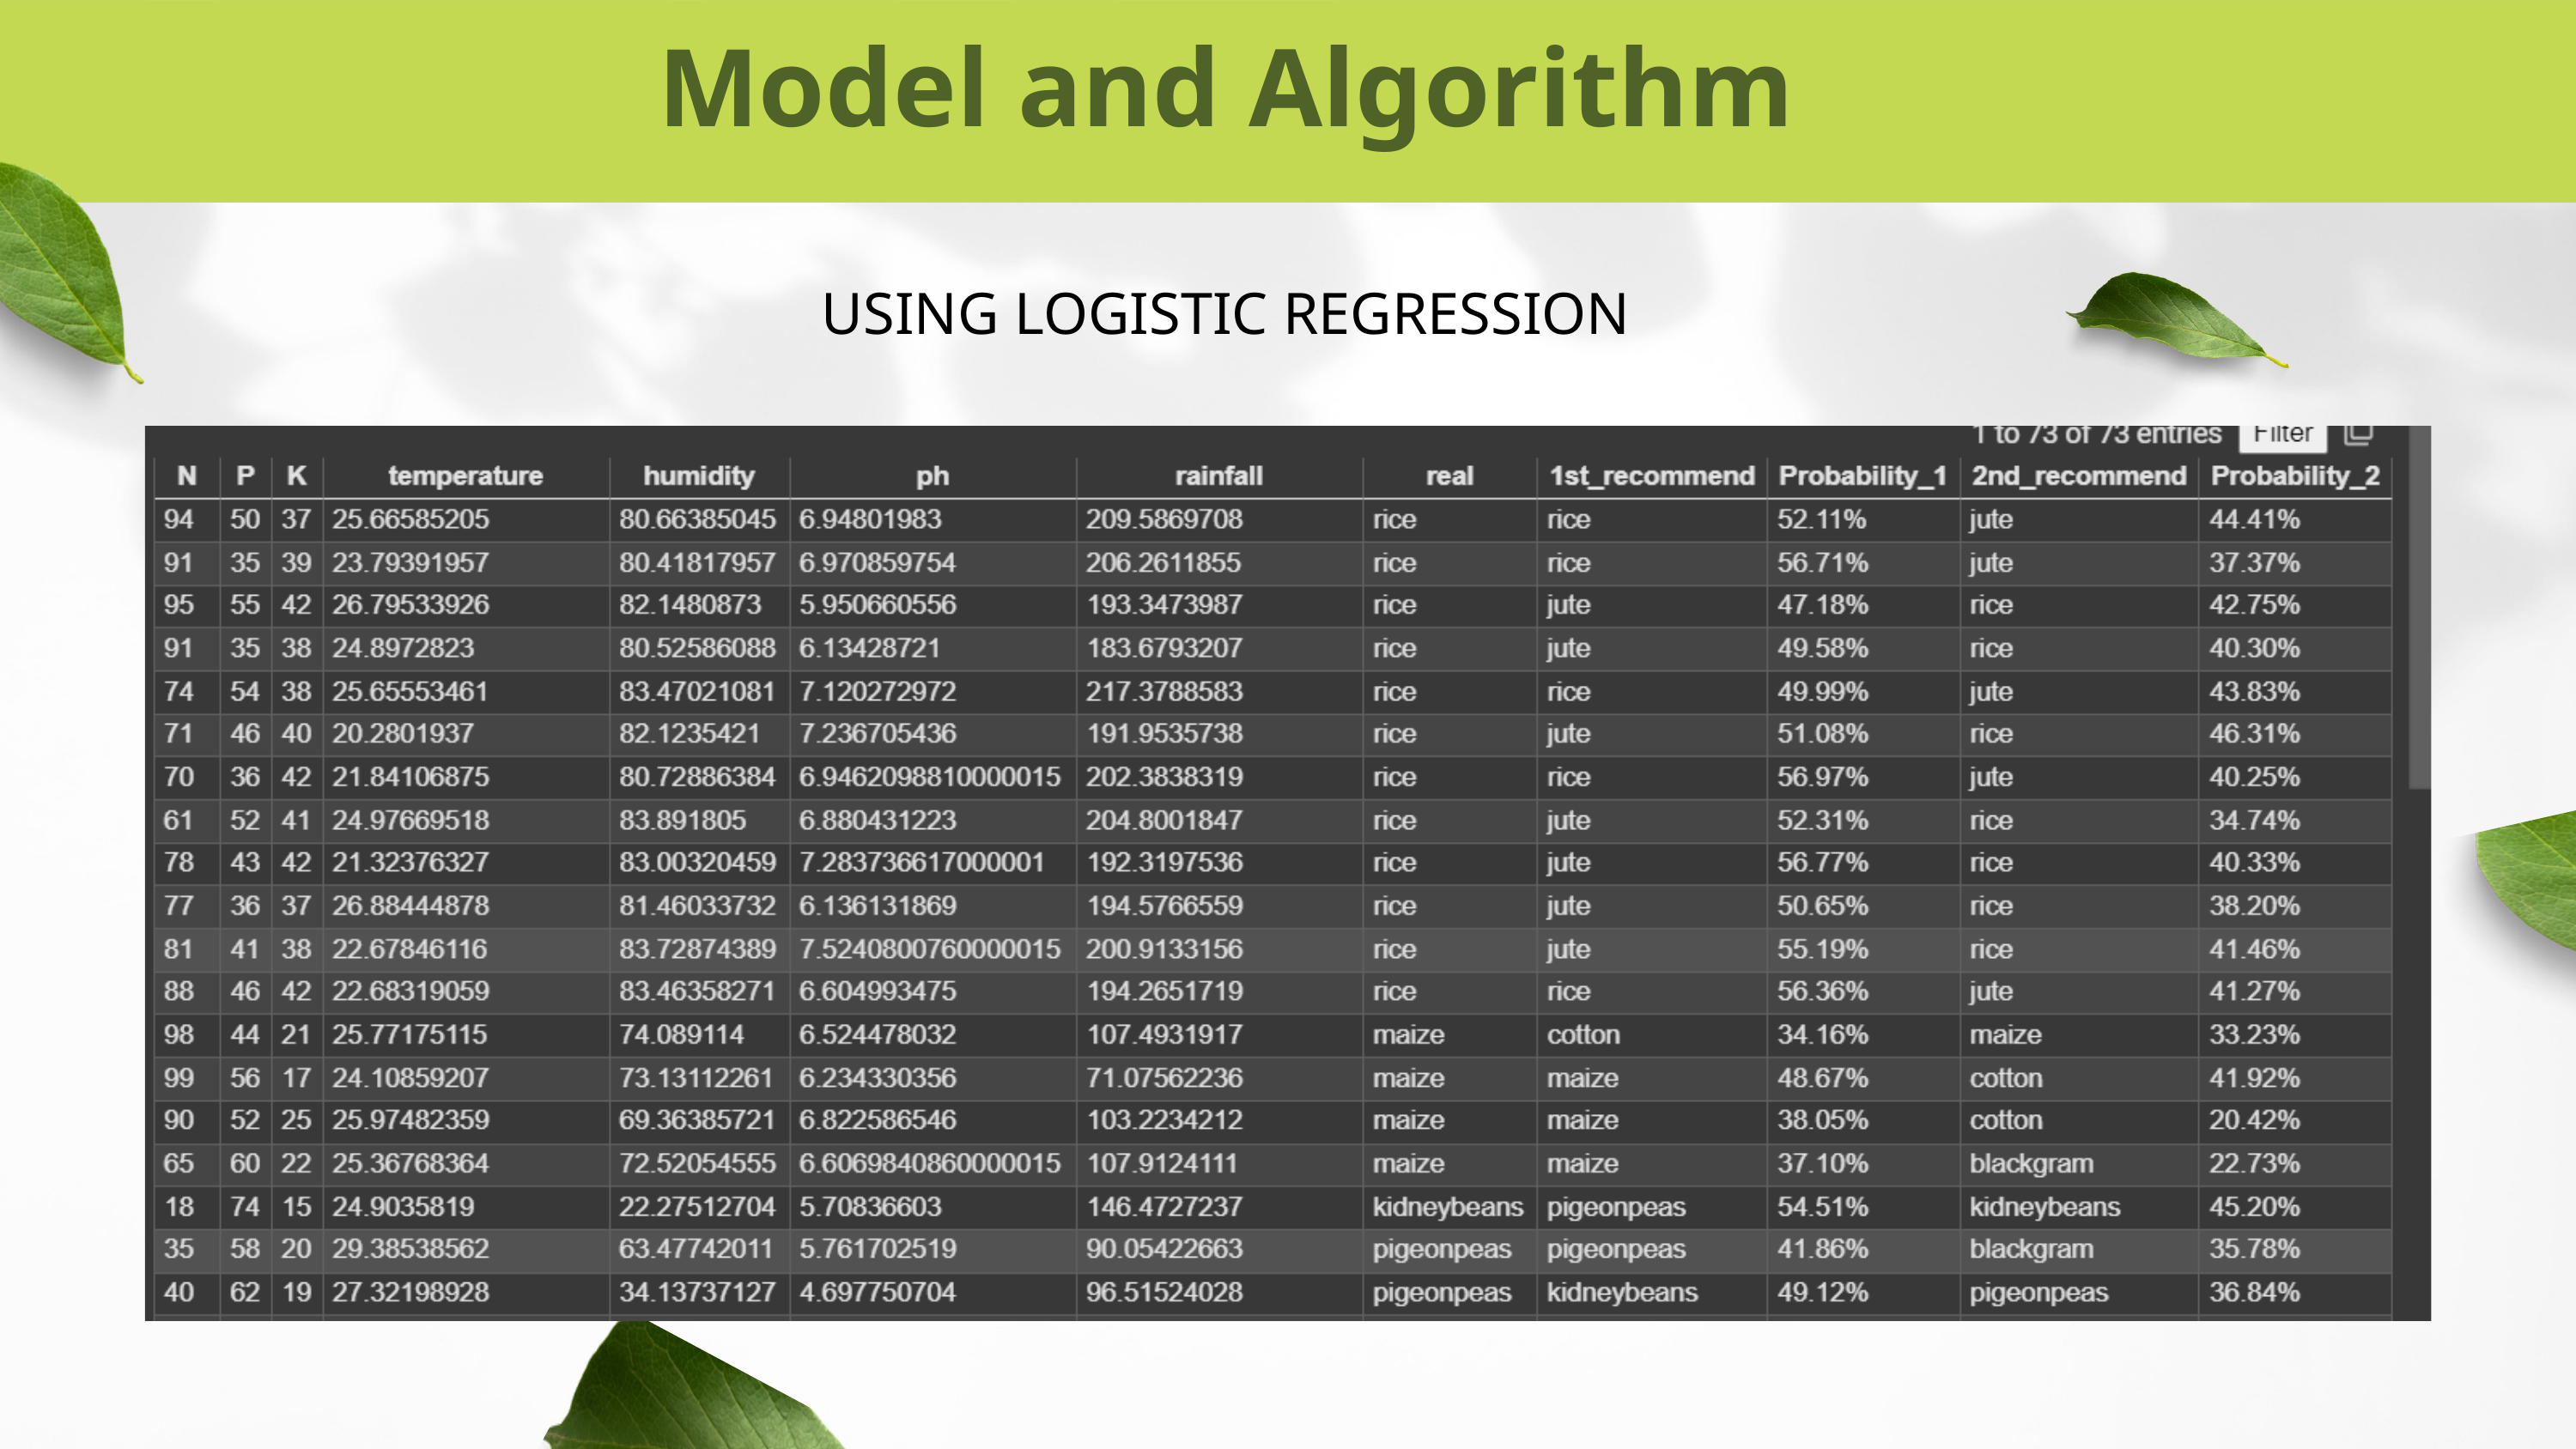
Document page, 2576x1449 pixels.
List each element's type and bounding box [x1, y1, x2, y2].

text_box [2059, 270, 2290, 393]
text_box [0, 0, 2576, 1449]
text_box [2484, 775, 2576, 1058]
text_box [0, 144, 145, 427]
text_box [144, 426, 2432, 1321]
text_box [544, 1382, 932, 1449]
